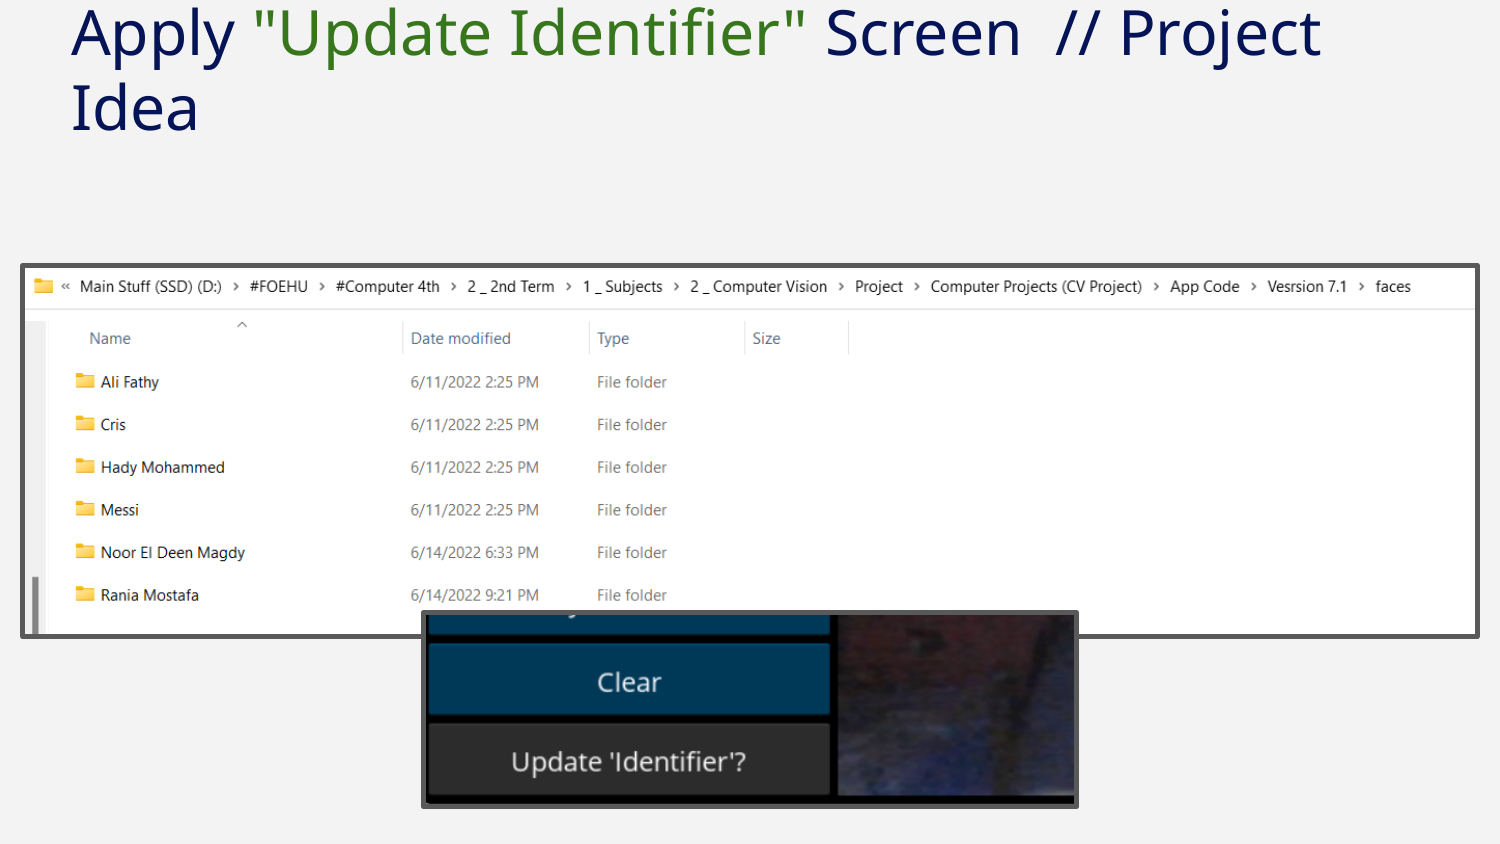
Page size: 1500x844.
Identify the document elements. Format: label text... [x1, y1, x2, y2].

picture [24, 267, 1476, 805]
title Apply "Update Identifier" Screen // Project Idea [56, 24, 1444, 113]
